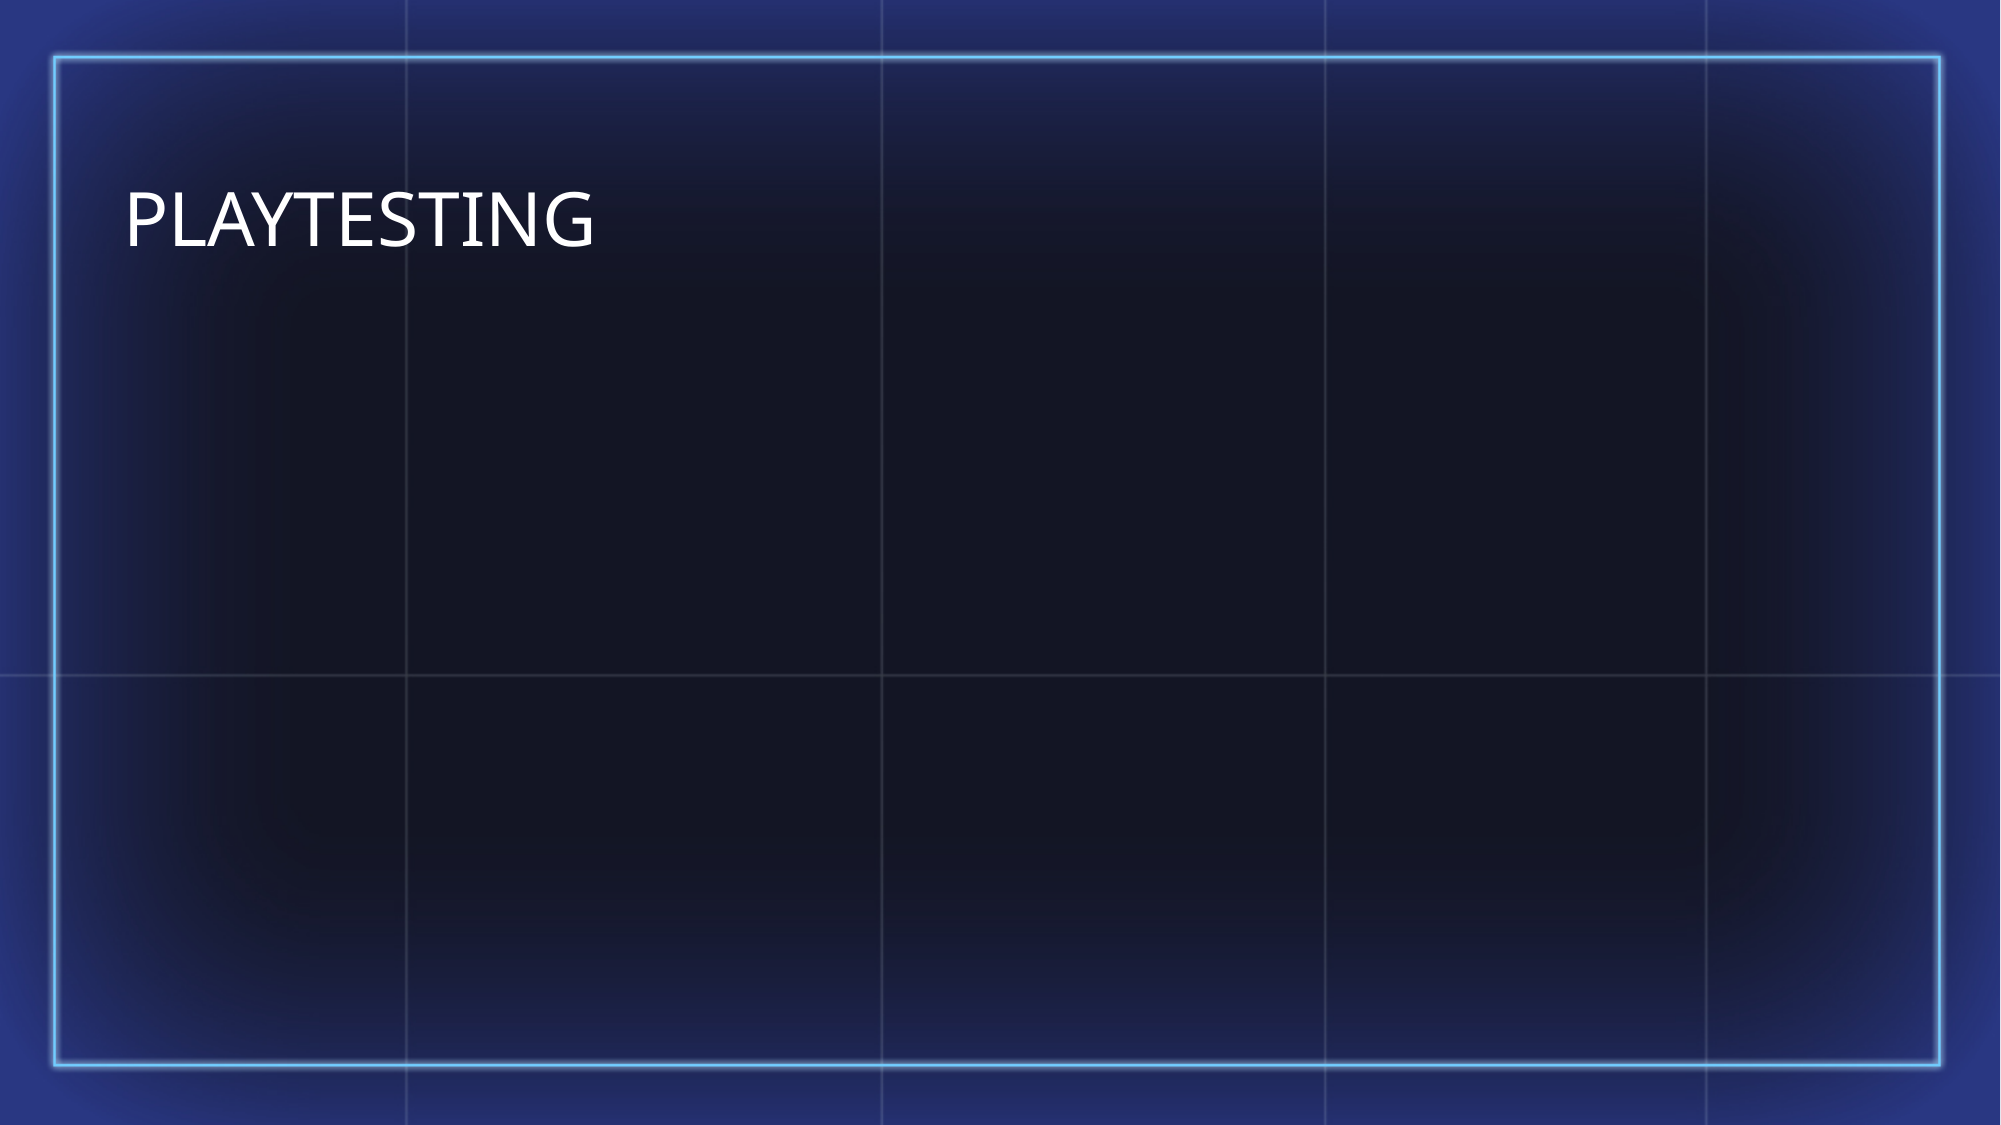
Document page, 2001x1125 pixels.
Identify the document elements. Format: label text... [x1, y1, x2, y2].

title Playtesting [108, 93, 1509, 341]
picture [0, 0, 2001, 1125]
